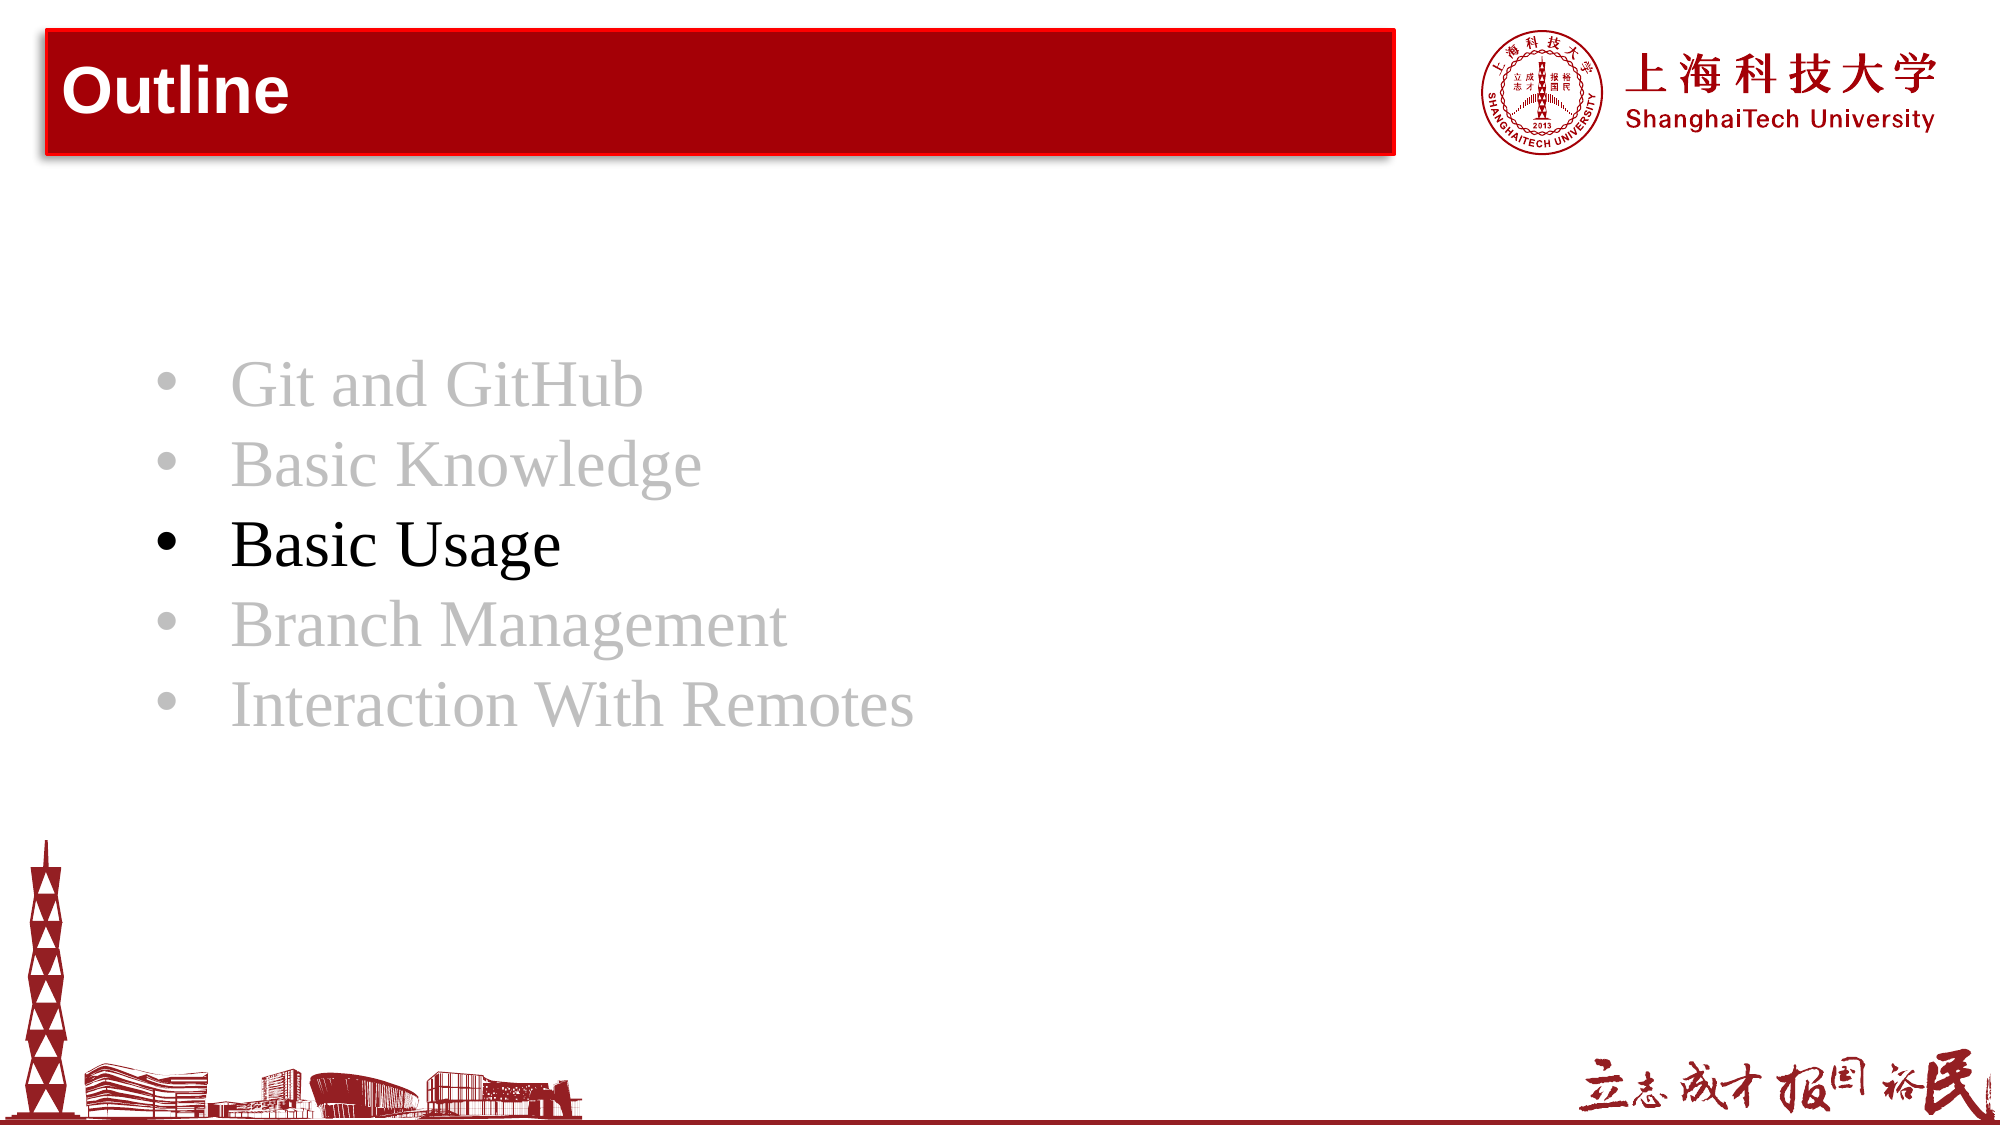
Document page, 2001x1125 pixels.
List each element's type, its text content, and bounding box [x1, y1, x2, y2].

text_box Git and GitHub Basic Knowledge ﻿Basic Usage Branch Management Interaction With Remotes [140, 332, 932, 748]
title Outline [45, 28, 1396, 156]
